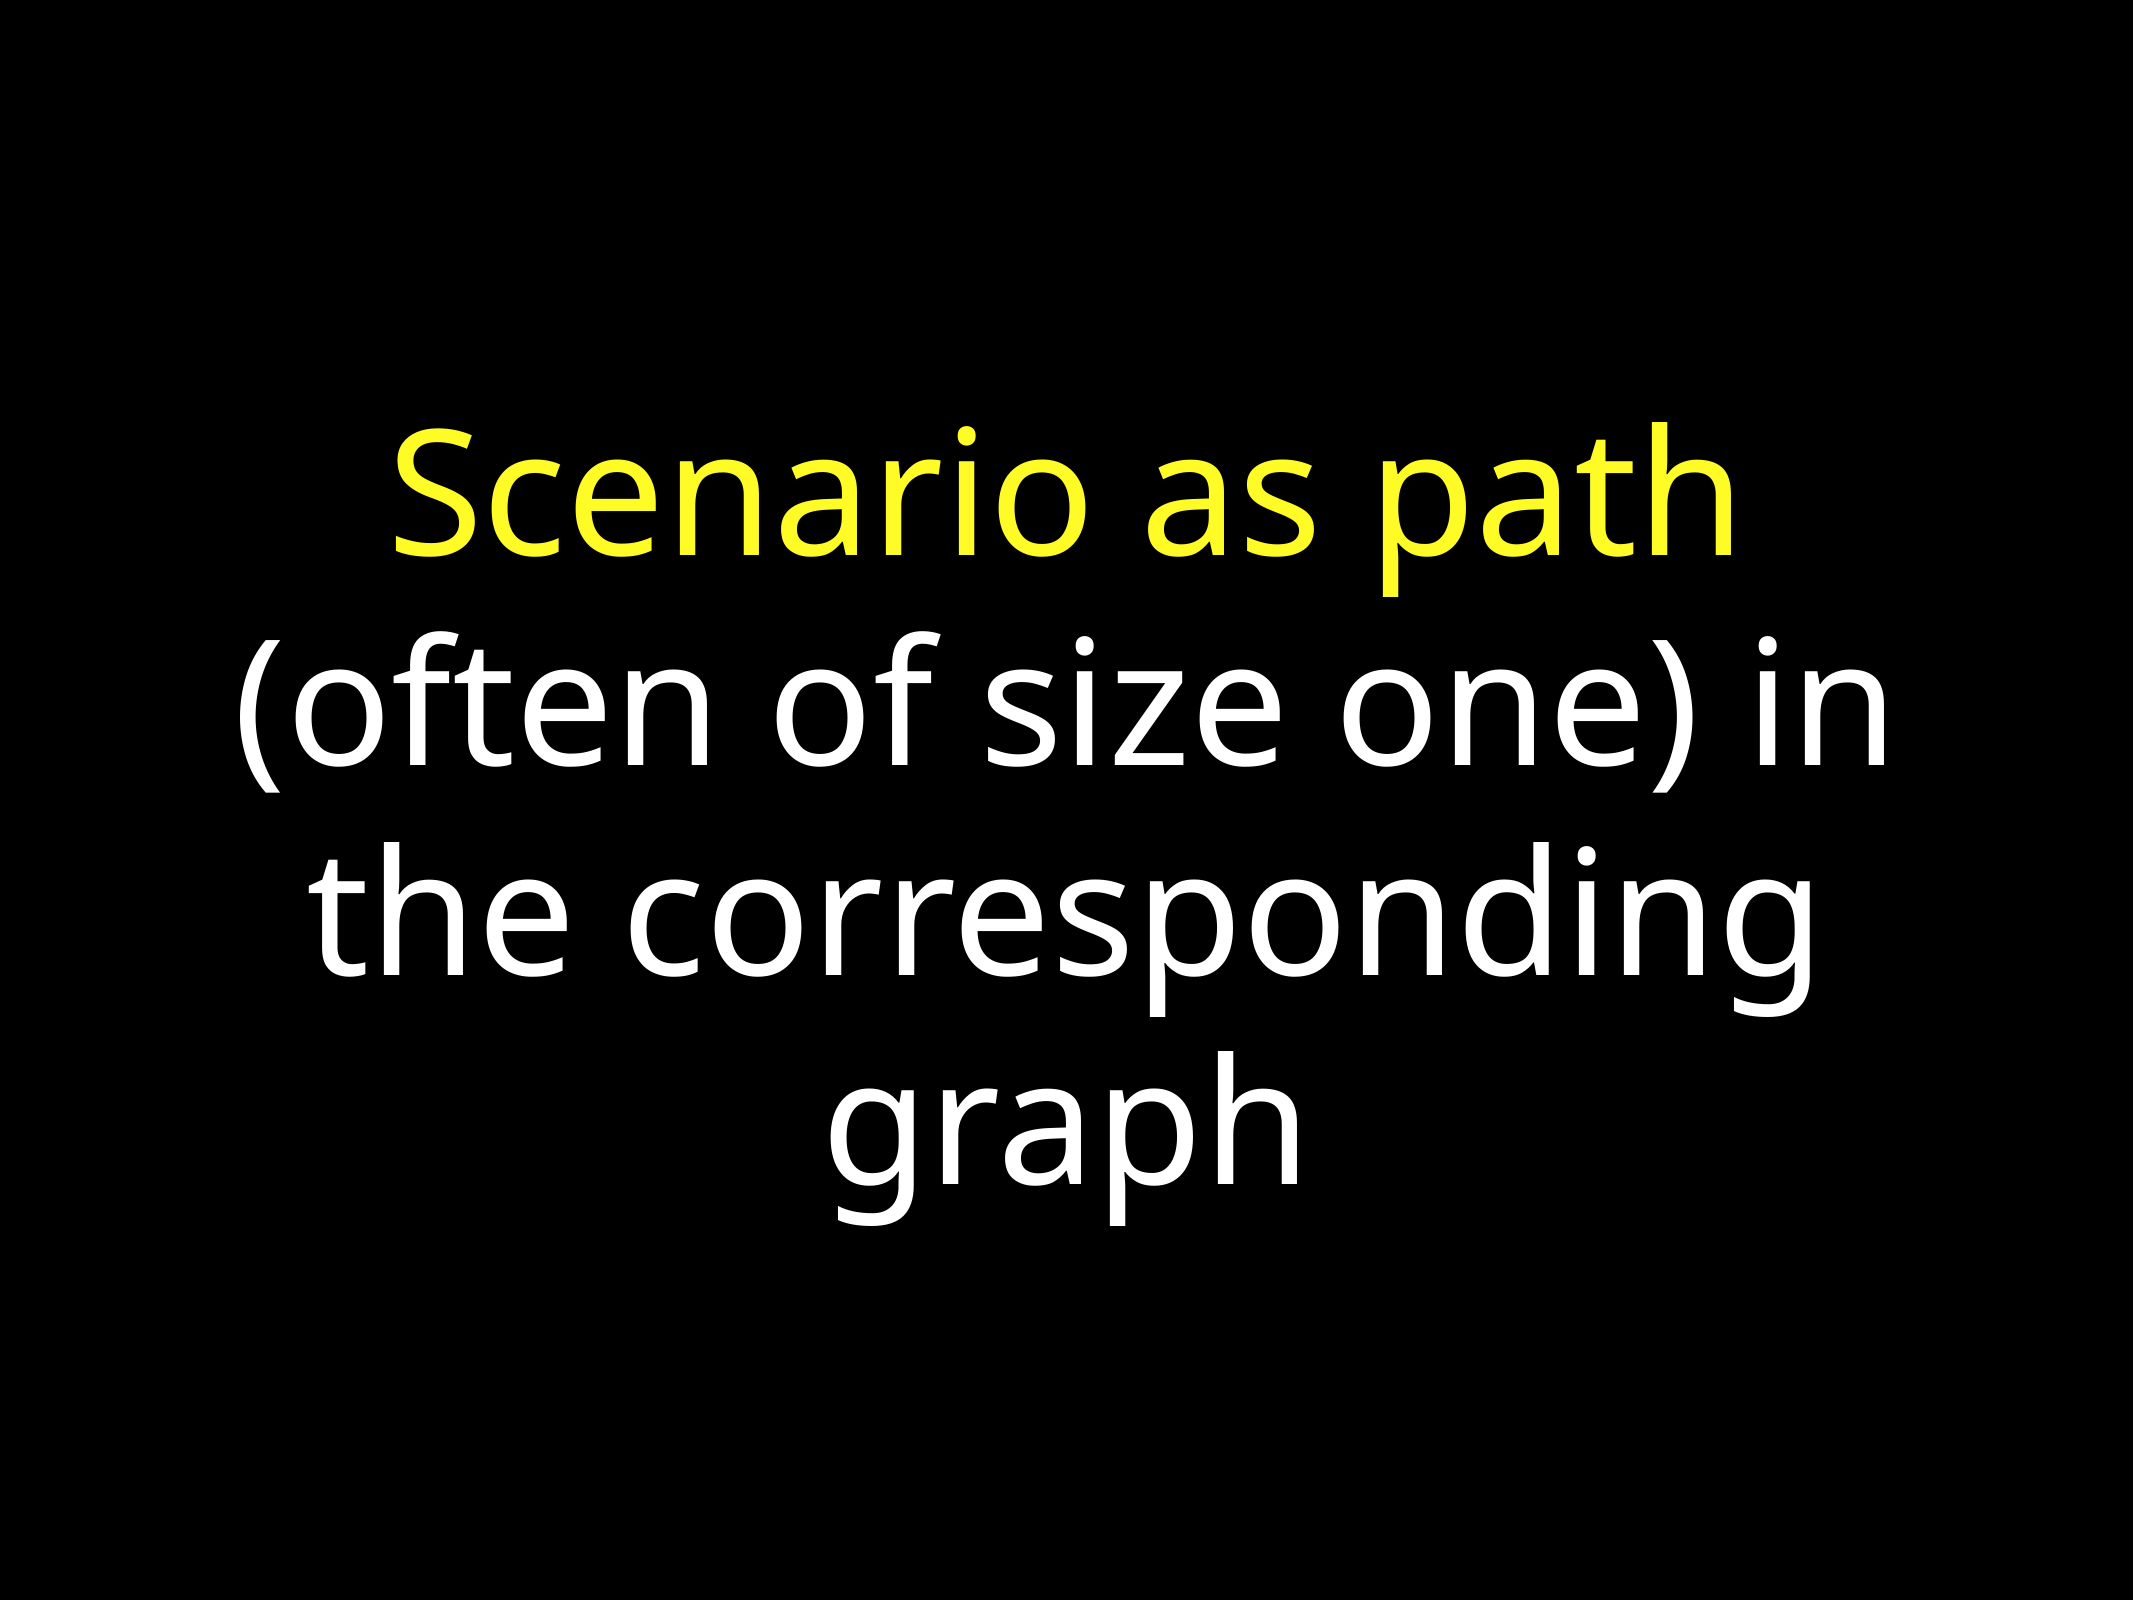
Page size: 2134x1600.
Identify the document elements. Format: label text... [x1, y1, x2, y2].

title Scenario as path (often of size one) in the corresponding graph [207, 486, 1926, 1113]
